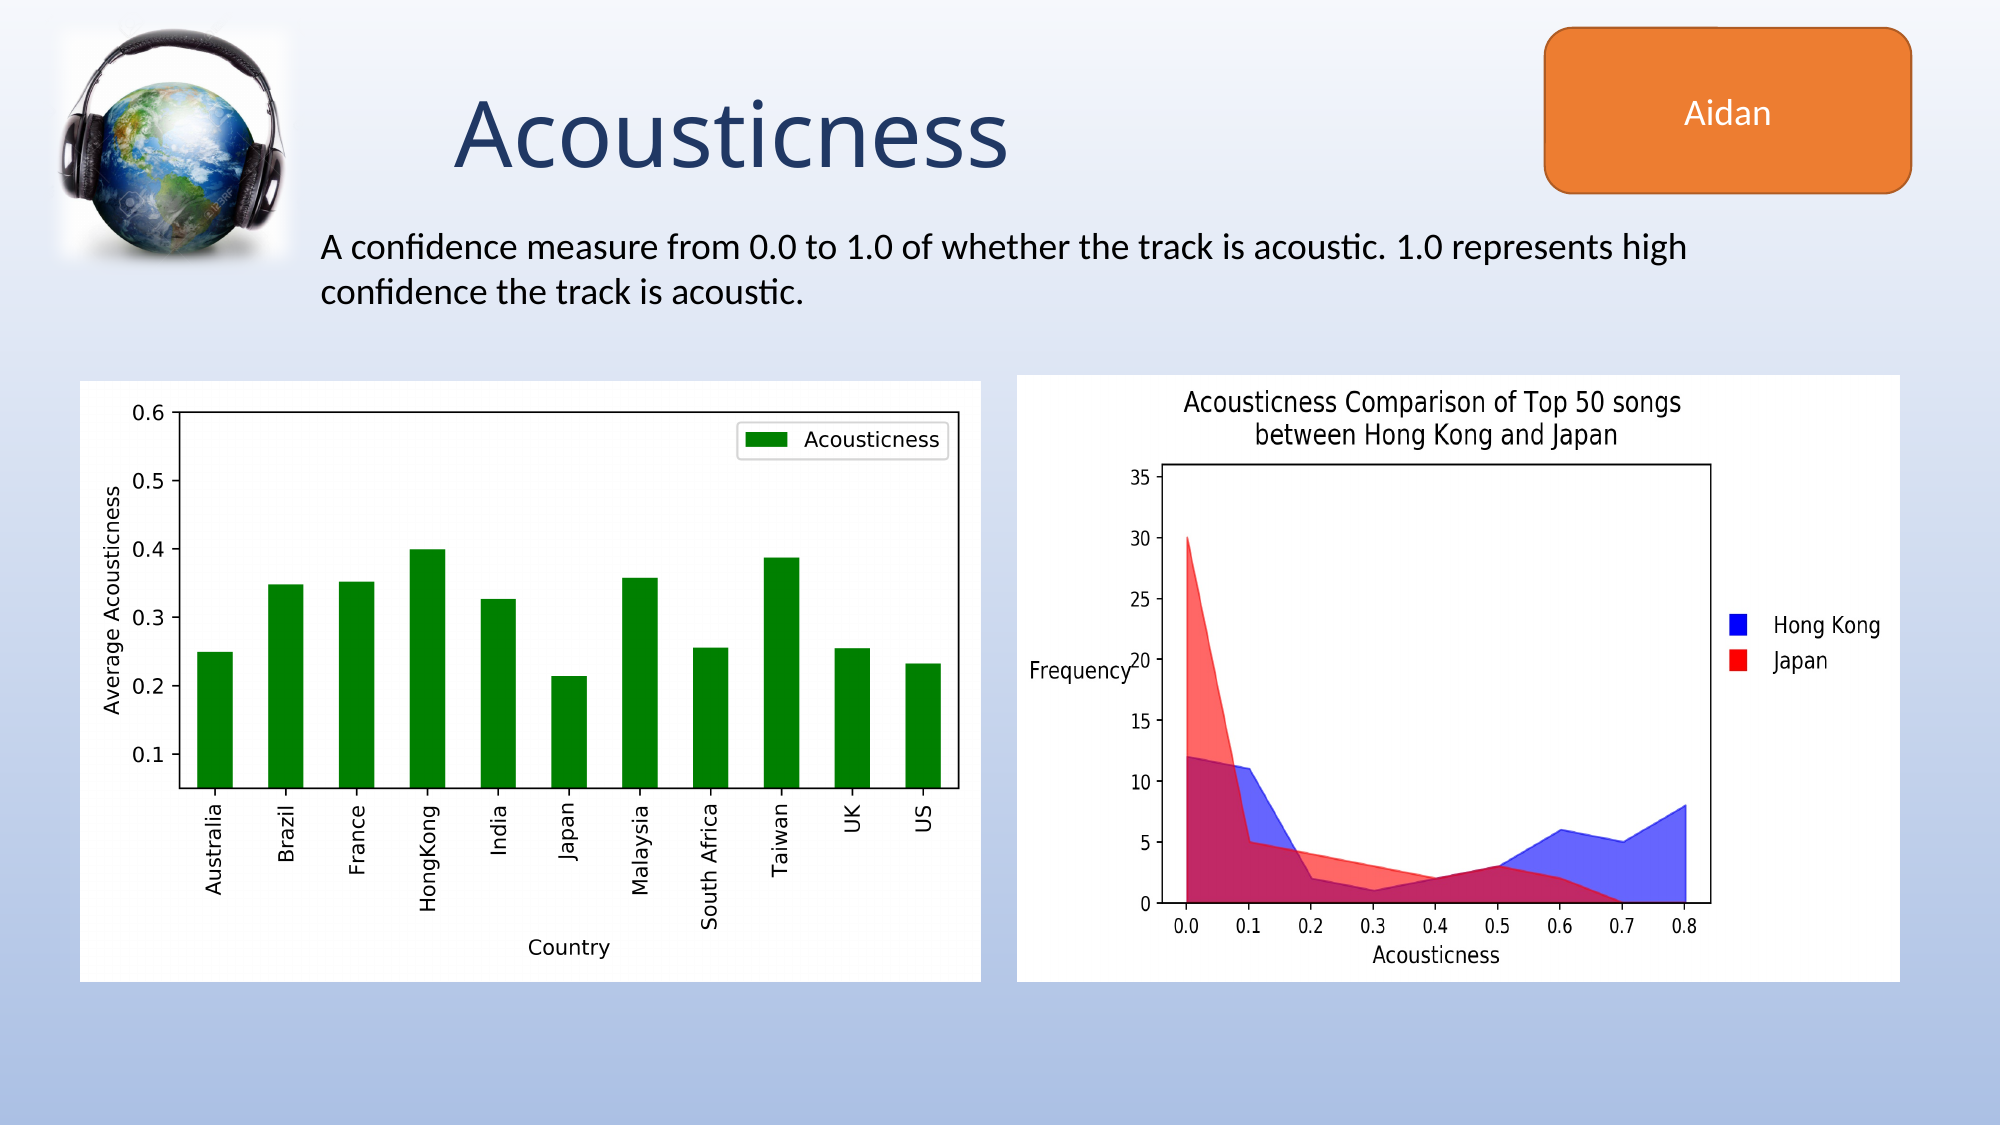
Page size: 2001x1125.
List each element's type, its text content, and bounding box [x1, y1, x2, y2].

picture [42, 11, 306, 276]
title Acousticness [439, 55, 1327, 214]
text_box Aidan [1543, 26, 1913, 195]
picture [79, 381, 981, 982]
list [137, 275, 1863, 1114]
text_box A confidence measure from 0.0 to 1.0 of whether the track is acoustic. 1.0 represents high confidence the track is acoustic. [305, 214, 1834, 320]
picture [1017, 375, 1900, 982]
